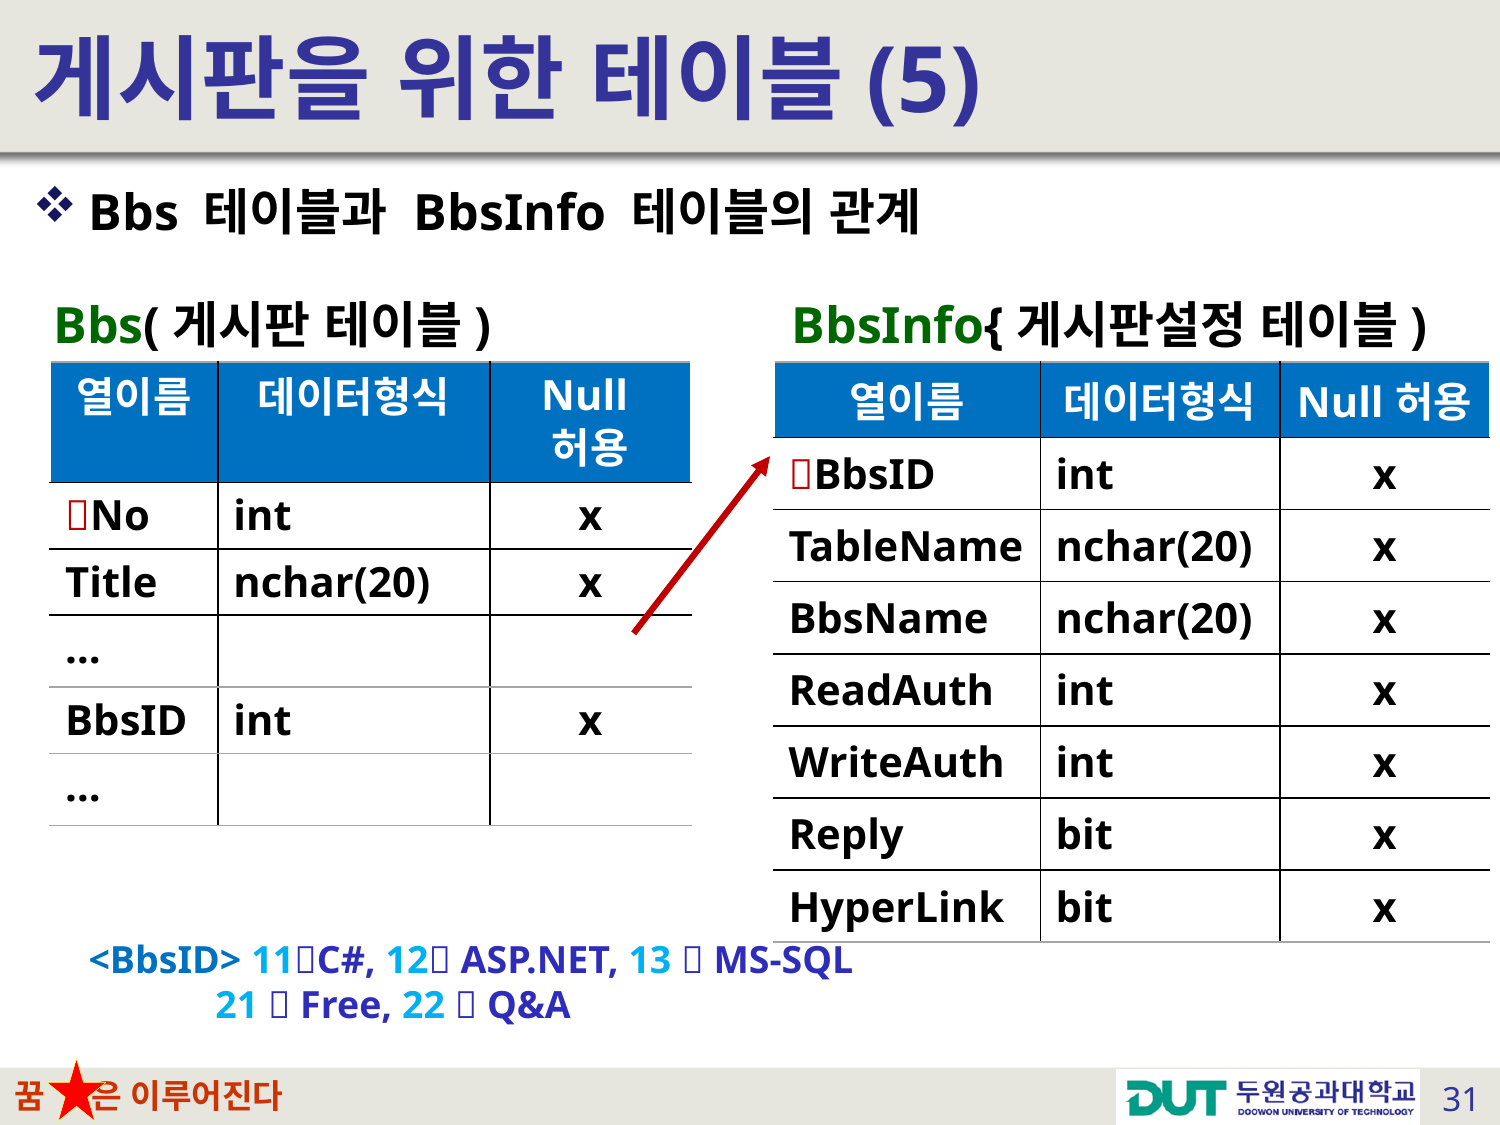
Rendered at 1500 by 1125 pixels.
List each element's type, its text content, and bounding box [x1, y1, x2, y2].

picture [0, 1066, 1500, 1125]
title 게시판을 위한 테이블(5) [17, 8, 1483, 142]
picture [100, 1085, 113, 1090]
picture [0, 0, 1500, 173]
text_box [633, 455, 771, 634]
list Bbs 테이블과 BbsInfo 테이블의 관계 [17, 160, 1487, 1067]
text_box Bbs(게시판 테이블) [38, 285, 507, 361]
text_box <BbsID> 11C#, 12 ASP.NET, 13  MS-SQL 21  Free, 22  Q&A [73, 928, 869, 1034]
text_box BbsInfo{게시판설정 테이블) [777, 285, 1443, 361]
